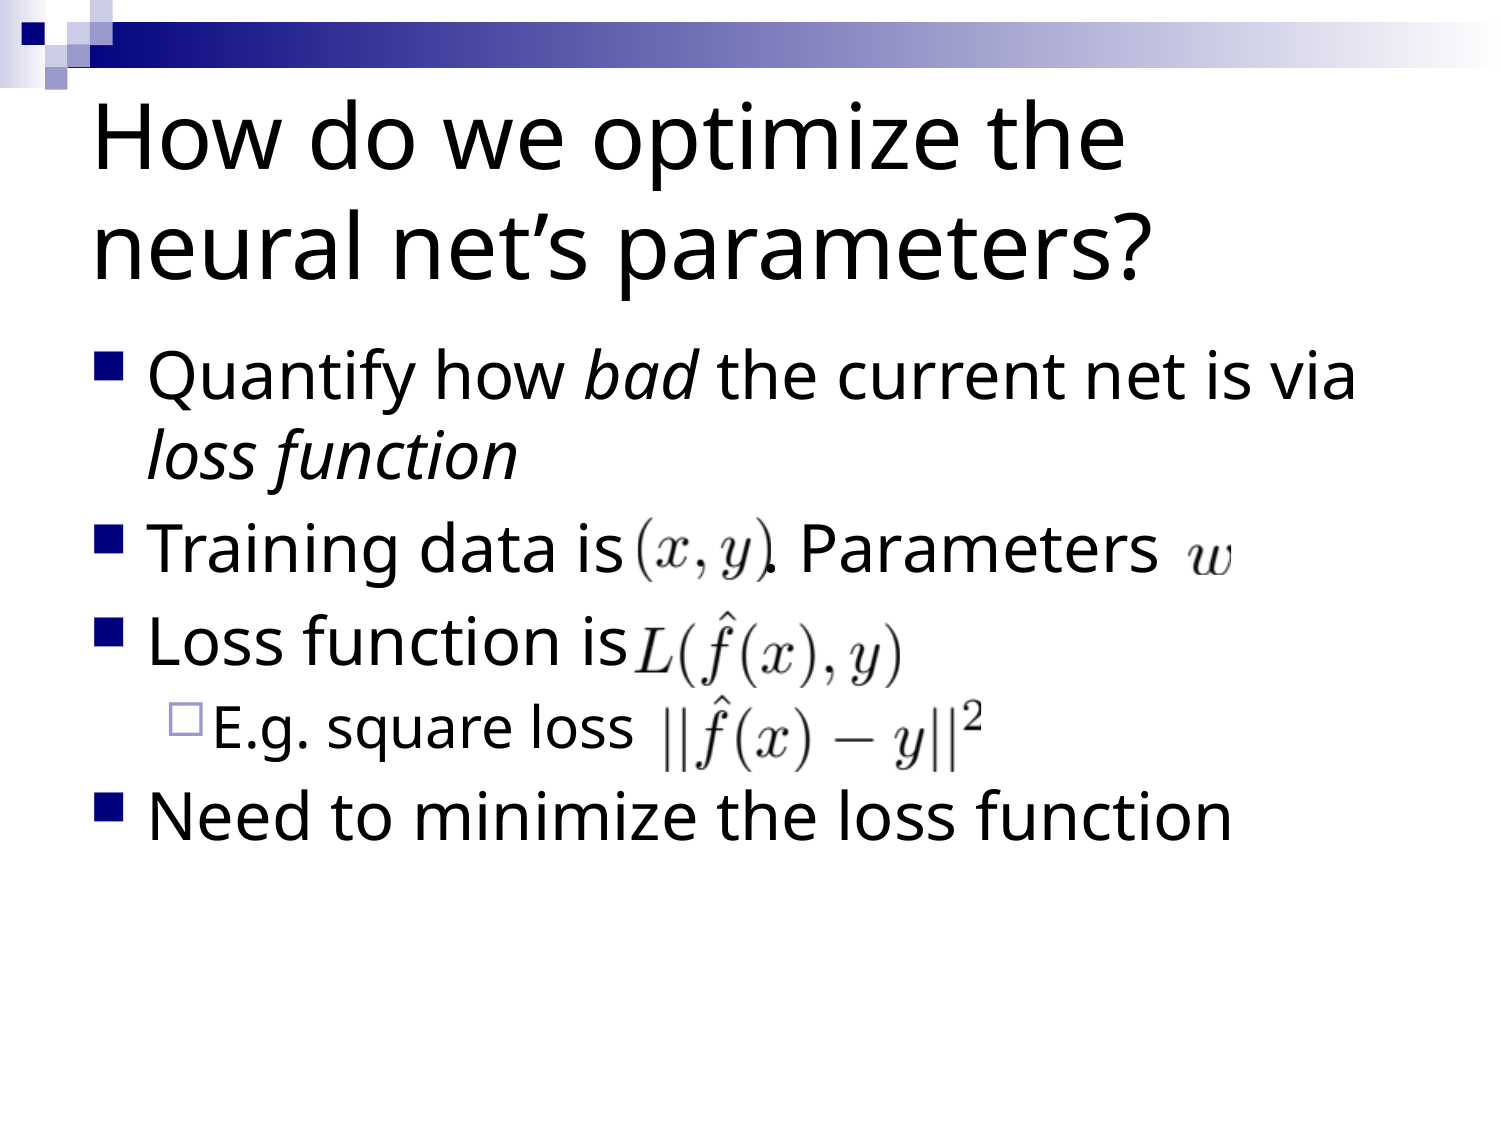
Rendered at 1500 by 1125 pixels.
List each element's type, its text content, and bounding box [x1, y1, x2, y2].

title How do we optimize the neural net’s parameters? [75, 75, 1425, 300]
picture [664, 694, 982, 773]
list Quantify how bad the current net is via loss function Training data is . Parameters Loss function is E.g. square loss Need to minimize the loss function [75, 324, 1425, 963]
picture [632, 610, 901, 688]
picture [1187, 543, 1232, 576]
picture [637, 516, 771, 583]
